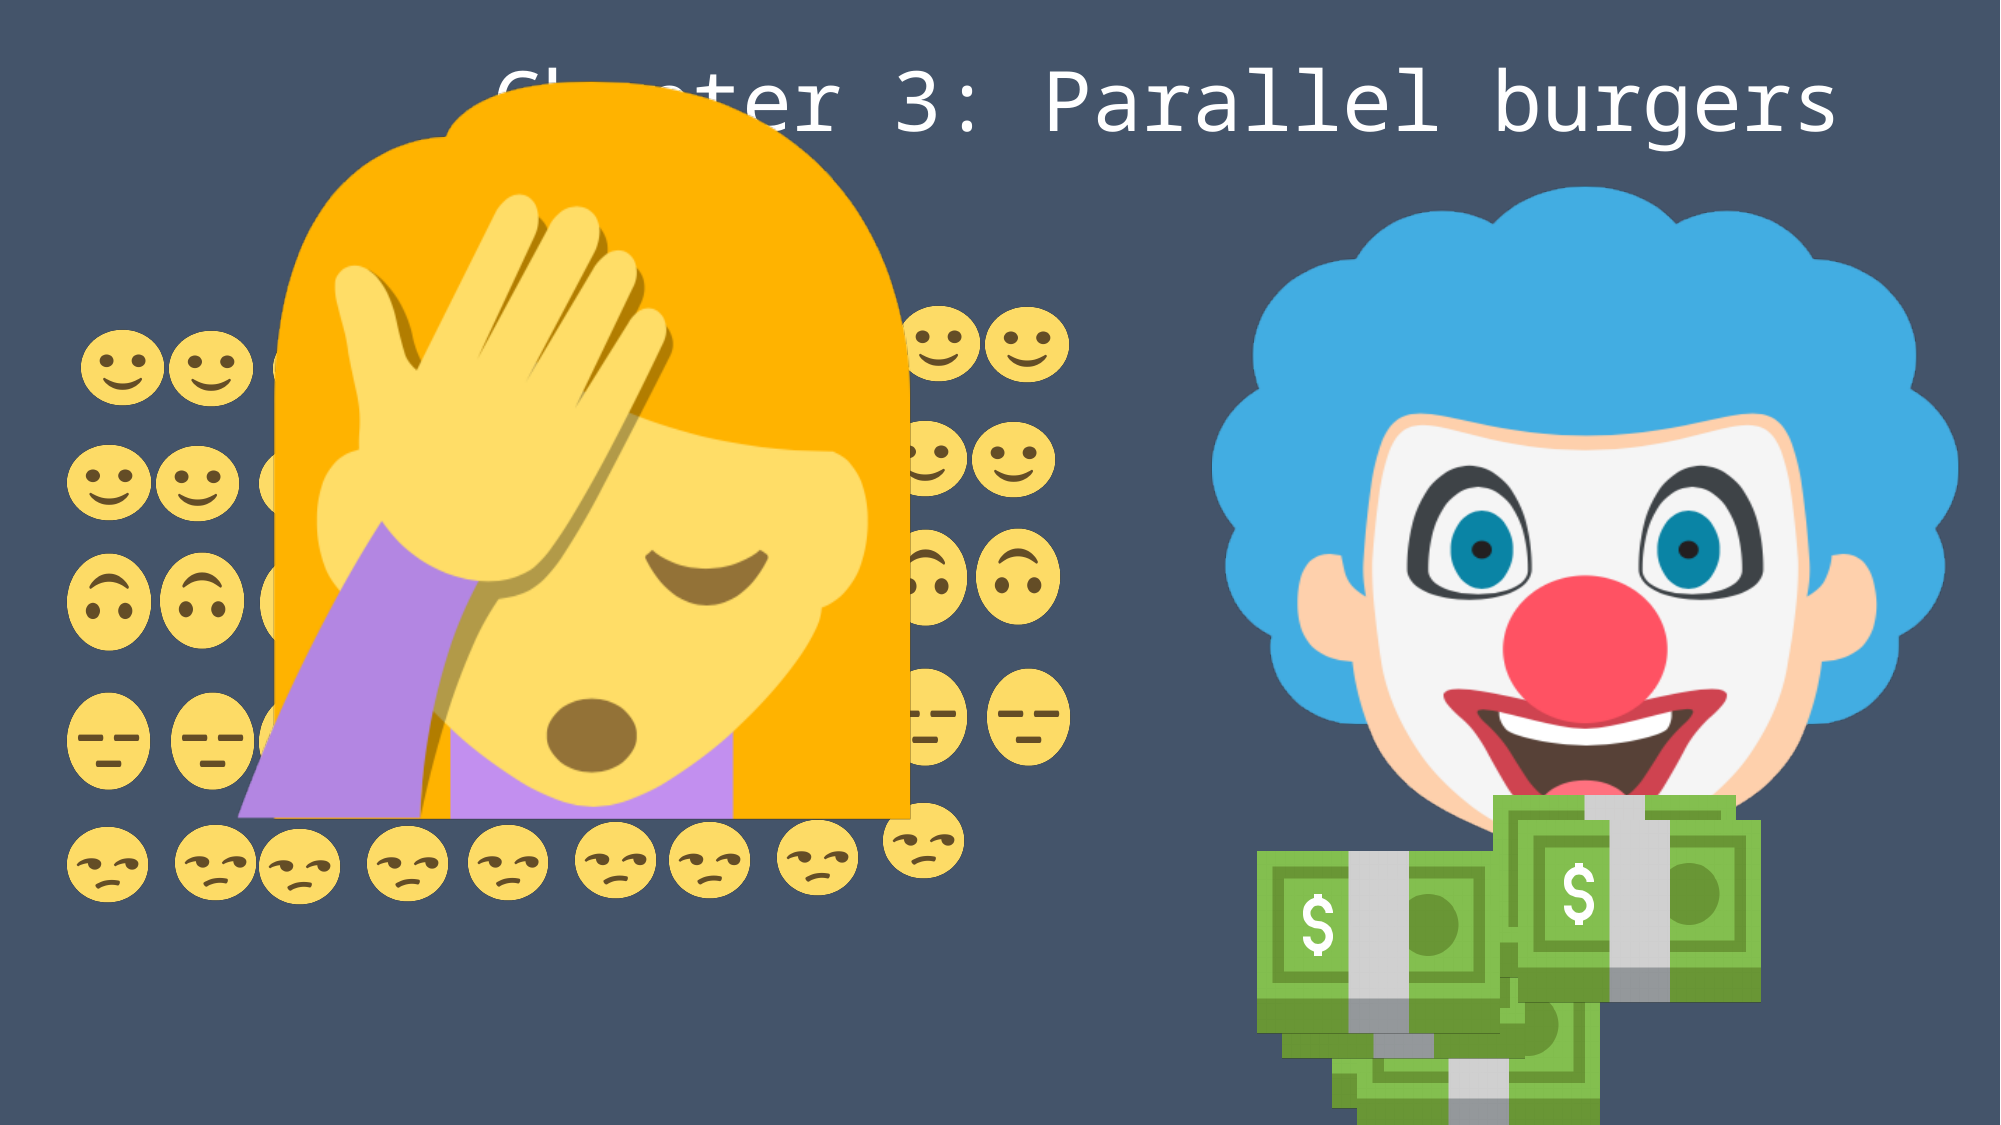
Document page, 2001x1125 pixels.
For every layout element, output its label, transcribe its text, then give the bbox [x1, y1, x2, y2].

picture [973, 525, 1063, 628]
picture [64, 550, 154, 654]
picture [64, 57, 1072, 907]
text_box Chapter 3: Parallel burgers [477, 41, 1857, 156]
picture [984, 665, 1073, 769]
picture [1187, 164, 1984, 1125]
picture [64, 689, 153, 793]
picture [64, 824, 151, 905]
